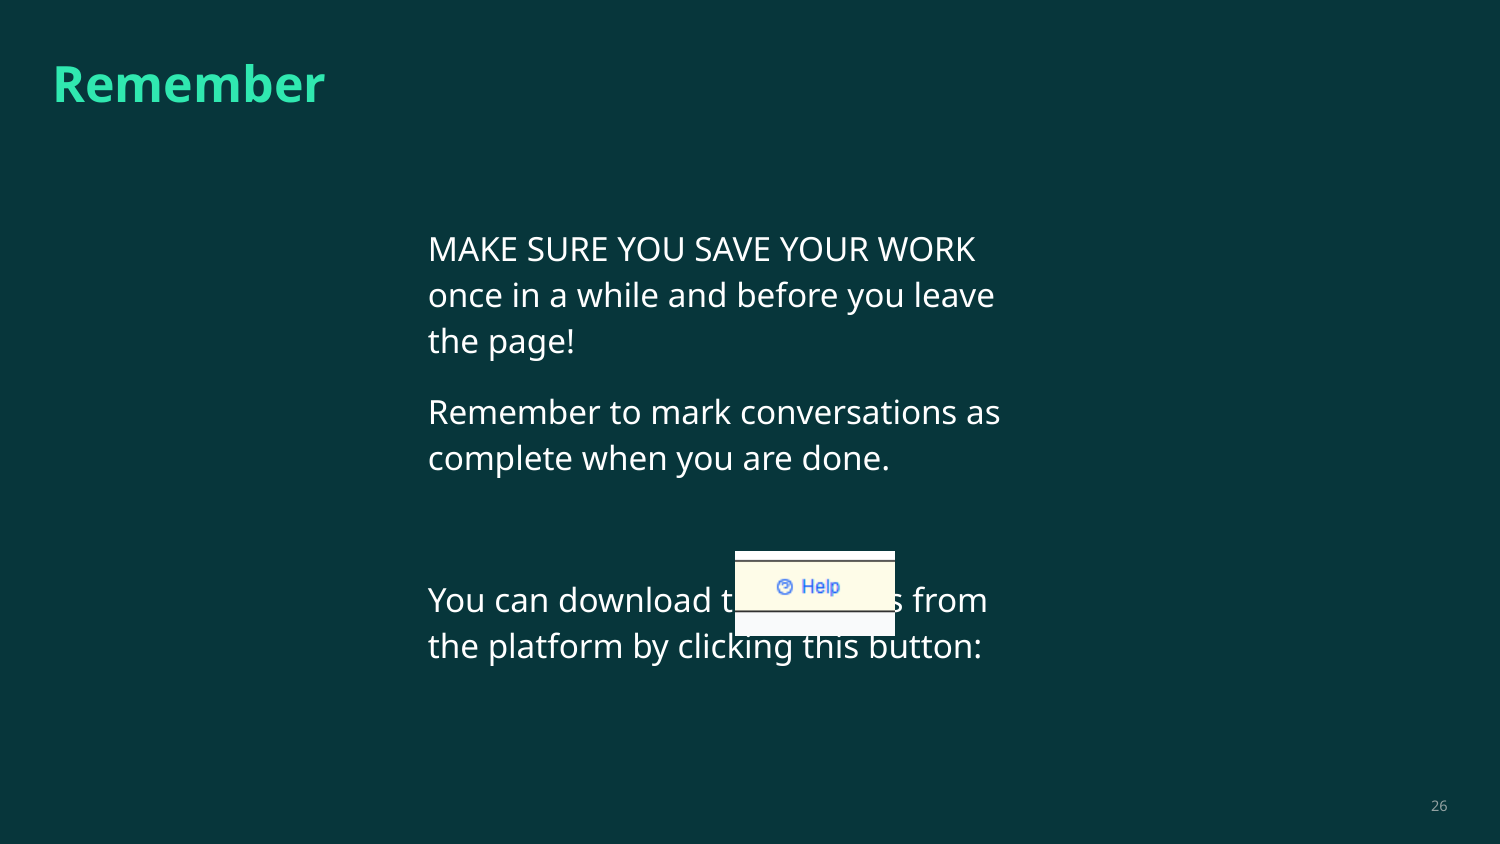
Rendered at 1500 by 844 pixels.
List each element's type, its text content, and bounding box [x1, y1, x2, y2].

title Remember [37, 37, 974, 209]
picture [735, 551, 896, 637]
list MAKE SURE YOU SAVE YOUR WORK once in a while and before you leave the page! Remember to mark conversations as complete when you are done. You can download these slides from the platform by clicking this button: [412, 207, 1019, 372]
